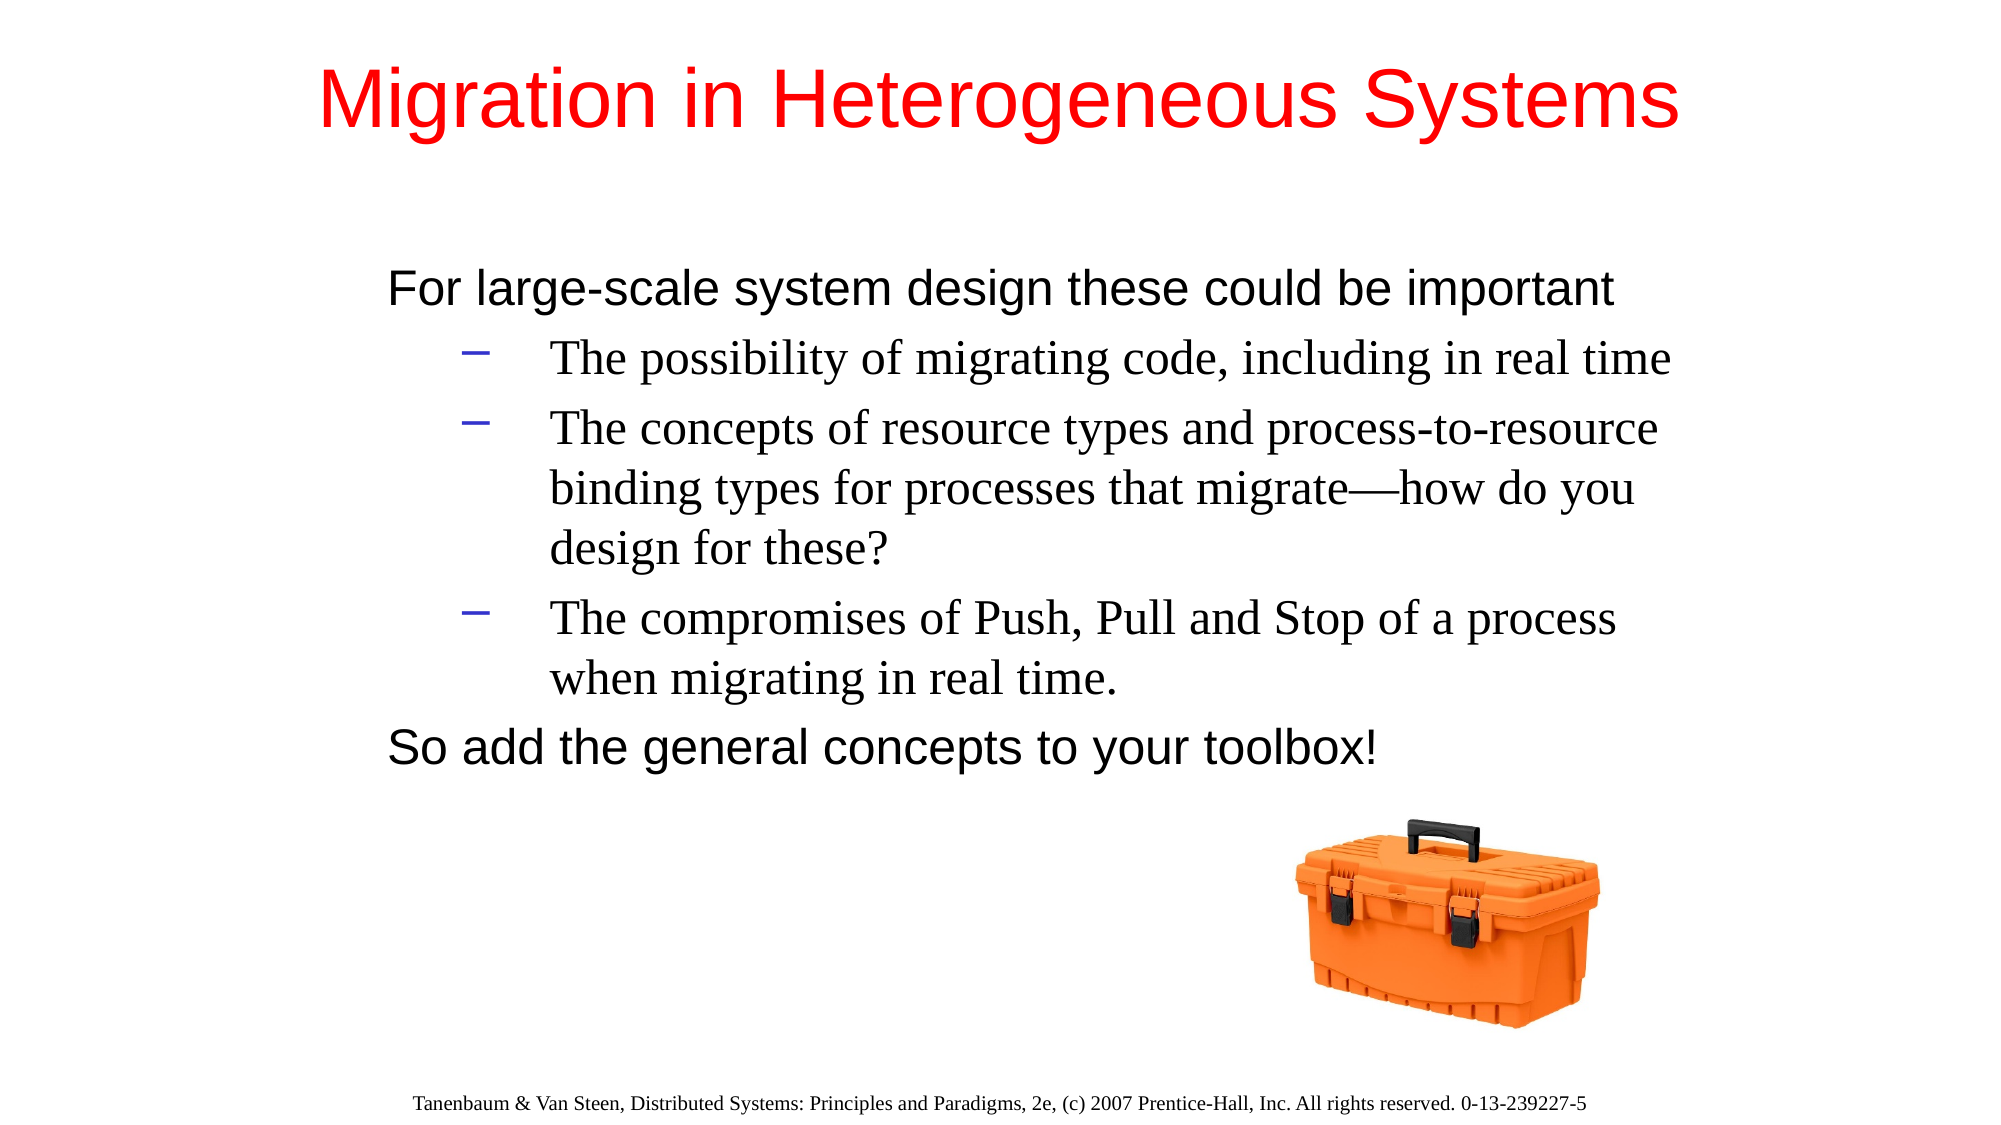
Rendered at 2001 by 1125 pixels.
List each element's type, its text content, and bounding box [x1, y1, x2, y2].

footer Tanenbaum & Van Steen, Distributed Systems: Principles and Paradigms, 2e, (c) 2007 Prentice-Hall, Inc. All rights reserved. 0-13-239227-5 [0, 1082, 2000, 1111]
picture [1292, 769, 1606, 1083]
title Migration in Heterogeneous Systems [0, 0, 2000, 188]
list For large-scale system design these could be important The possibility of migrating code, including in real time The concepts of resource types and process-to-resource binding types for processes that migrate—how do you design for these? The compromises of Push, Pull and Stop of a process when migrating in real time. So add the general concepts to your toolbox! [372, 247, 1750, 1075]
